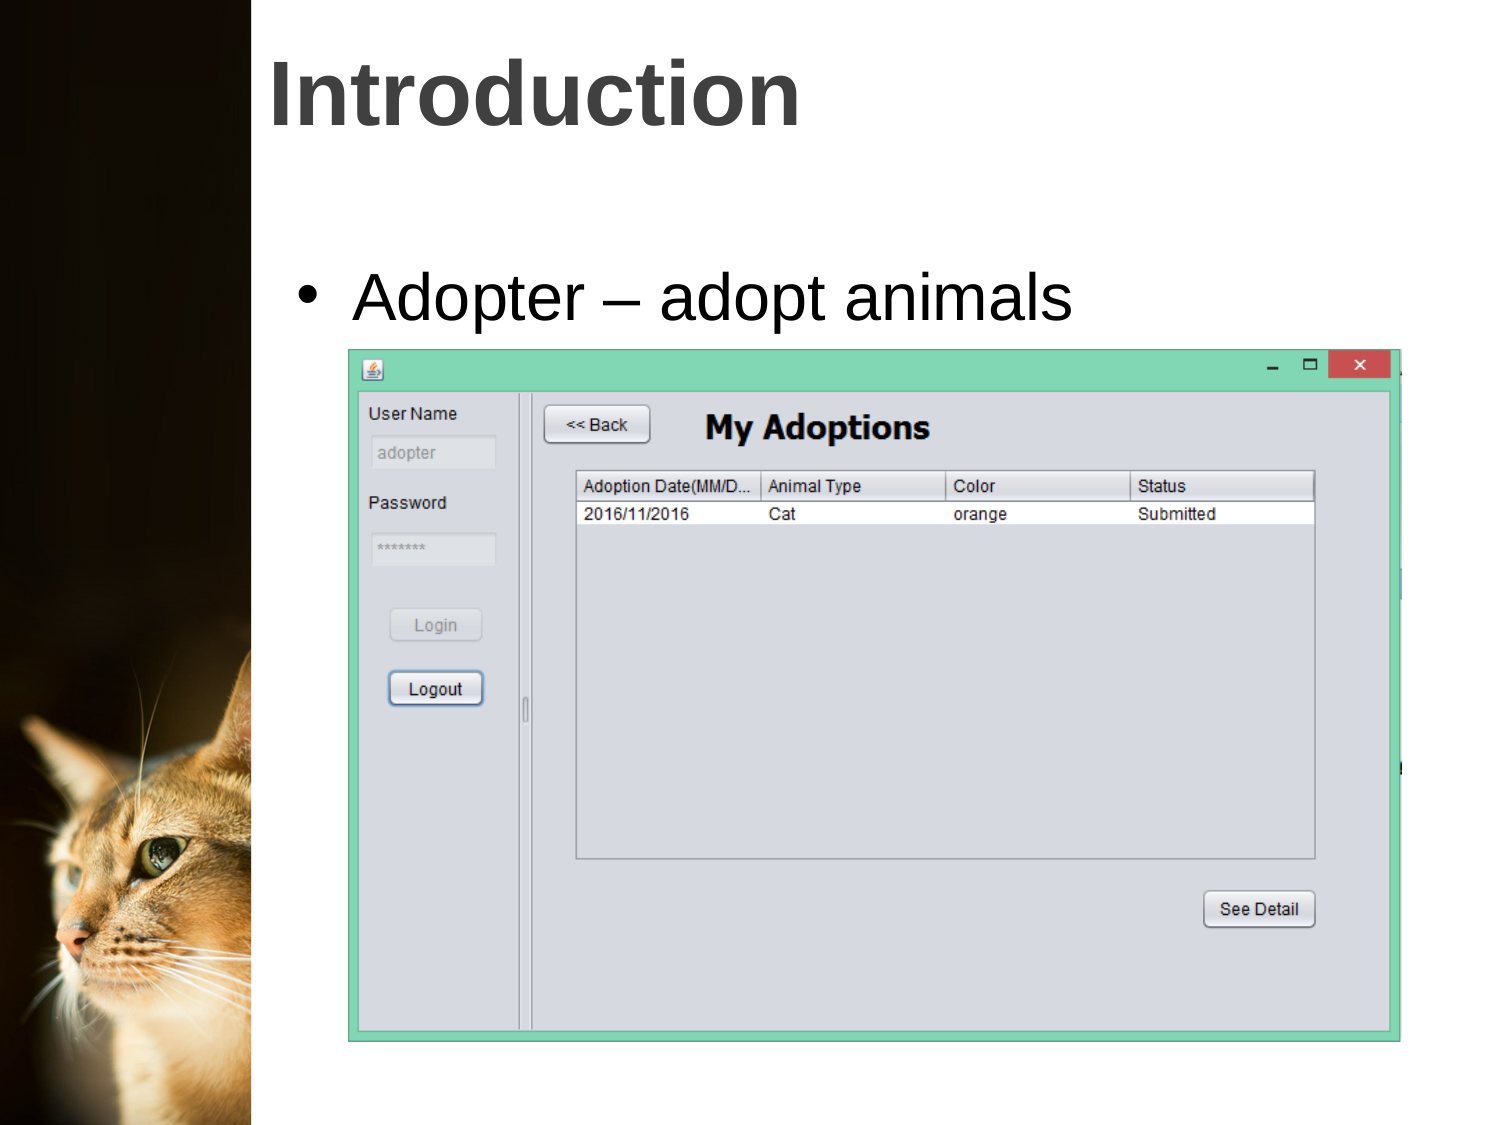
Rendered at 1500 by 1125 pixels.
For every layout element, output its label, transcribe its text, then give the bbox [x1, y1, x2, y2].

title Introduction [253, 2, 1500, 176]
picture [348, 349, 1403, 1042]
picture [0, 0, 1500, 1125]
list Adopter – adopt animals [281, 246, 1500, 1067]
